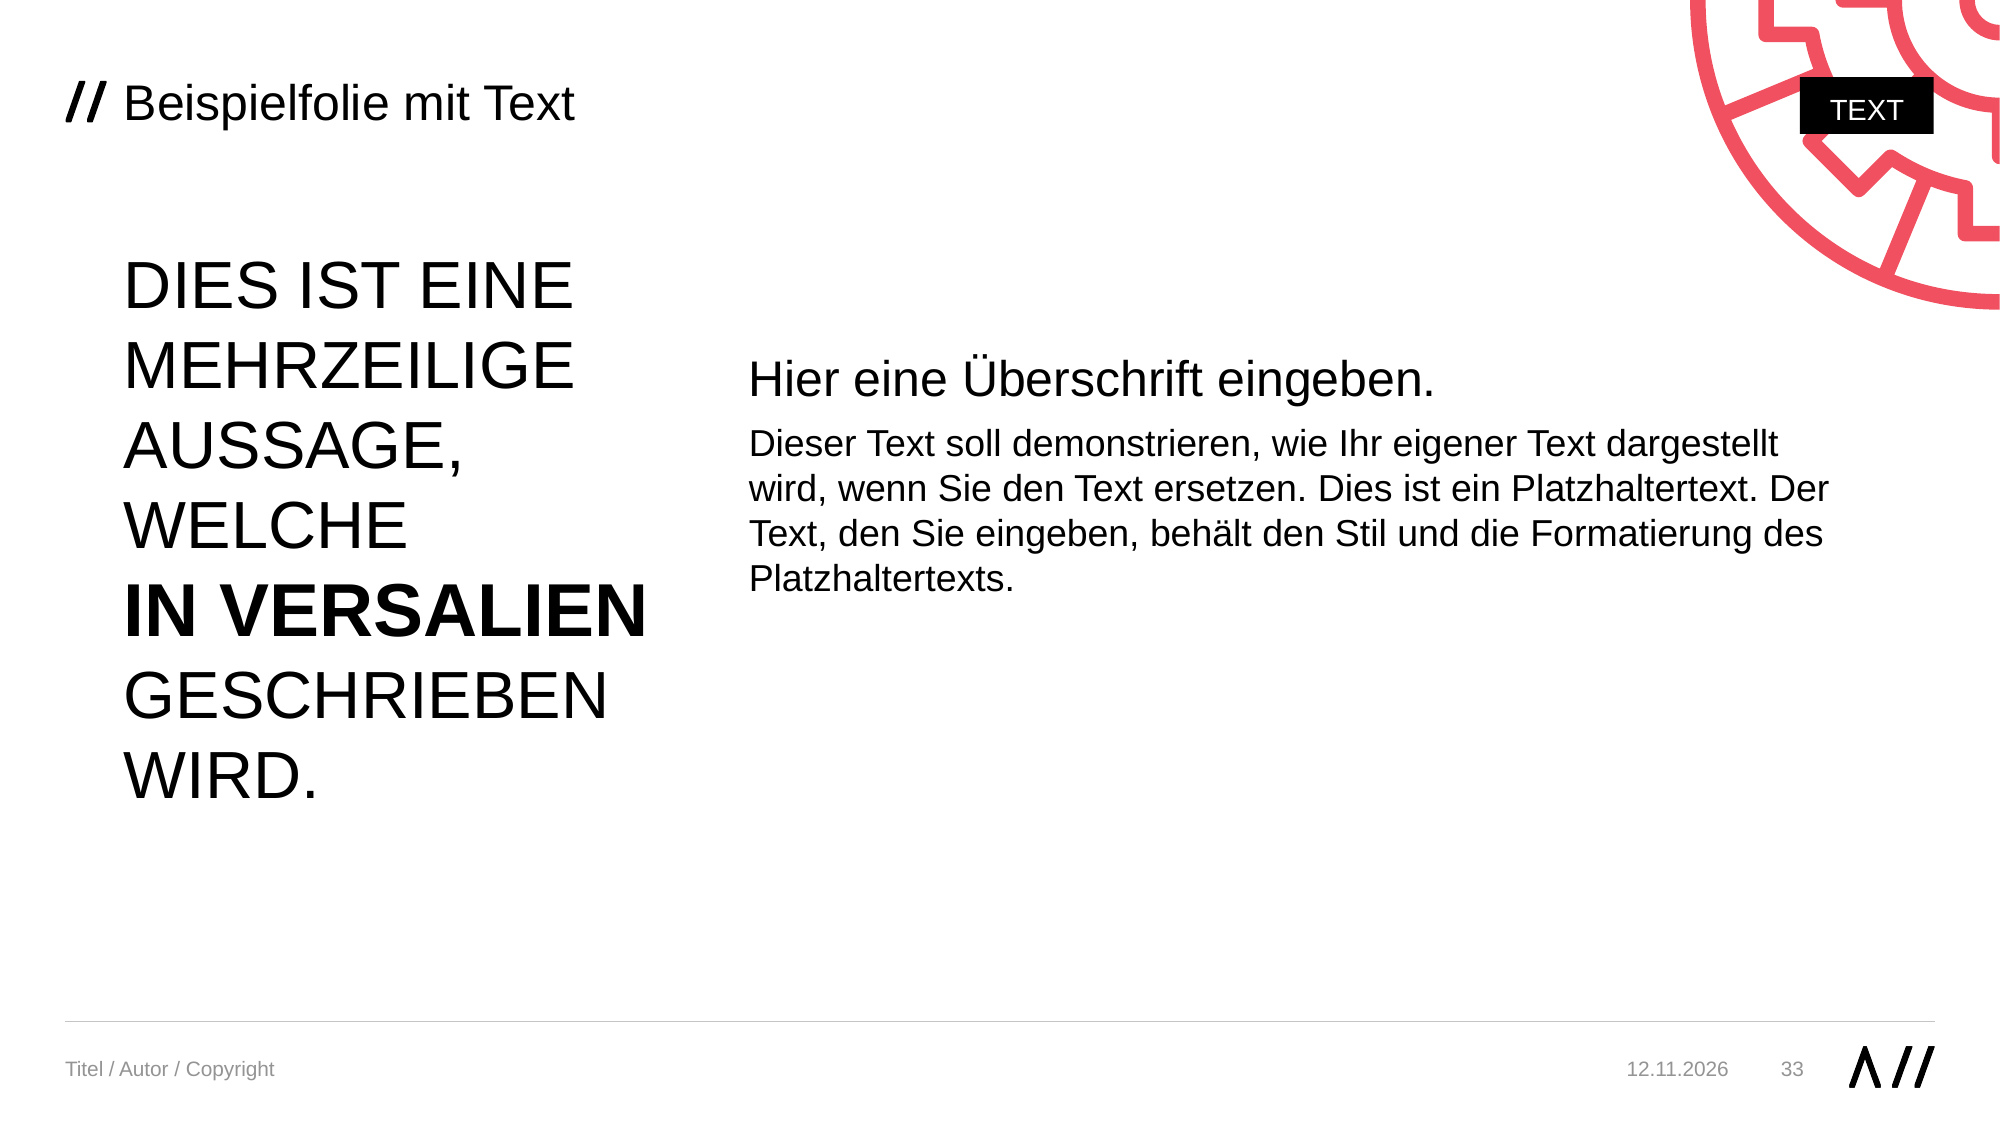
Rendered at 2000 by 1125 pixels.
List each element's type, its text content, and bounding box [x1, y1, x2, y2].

footer Titel / Autor / Copyright [64, 1038, 977, 1098]
title Beispielfolie mit Text [124, 76, 1684, 132]
slide_number 33 [1757, 1038, 1804, 1098]
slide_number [1615, 1038, 1729, 1098]
picture [1849, 1046, 1935, 1088]
list Dieser Text soll demonstrieren, wie Ihr eigener Text dargestellt wird, wenn Sie den Text ersetzen. Dies ist ein Platzhaltertext. Der Text, den Sie eingeben, behält den Stil und die Formatierung des Platzhaltertexts. [748, 418, 1935, 928]
text_box Hier eine Überschrift eingeben. [748, 247, 1935, 407]
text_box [1689, 0, 2000, 310]
list DIES IST EINE MEHRZEILIGE AUSSAGE, WELCHE IN VERSALIEN GESCHRIEBEN WIRD. [124, 242, 685, 922]
